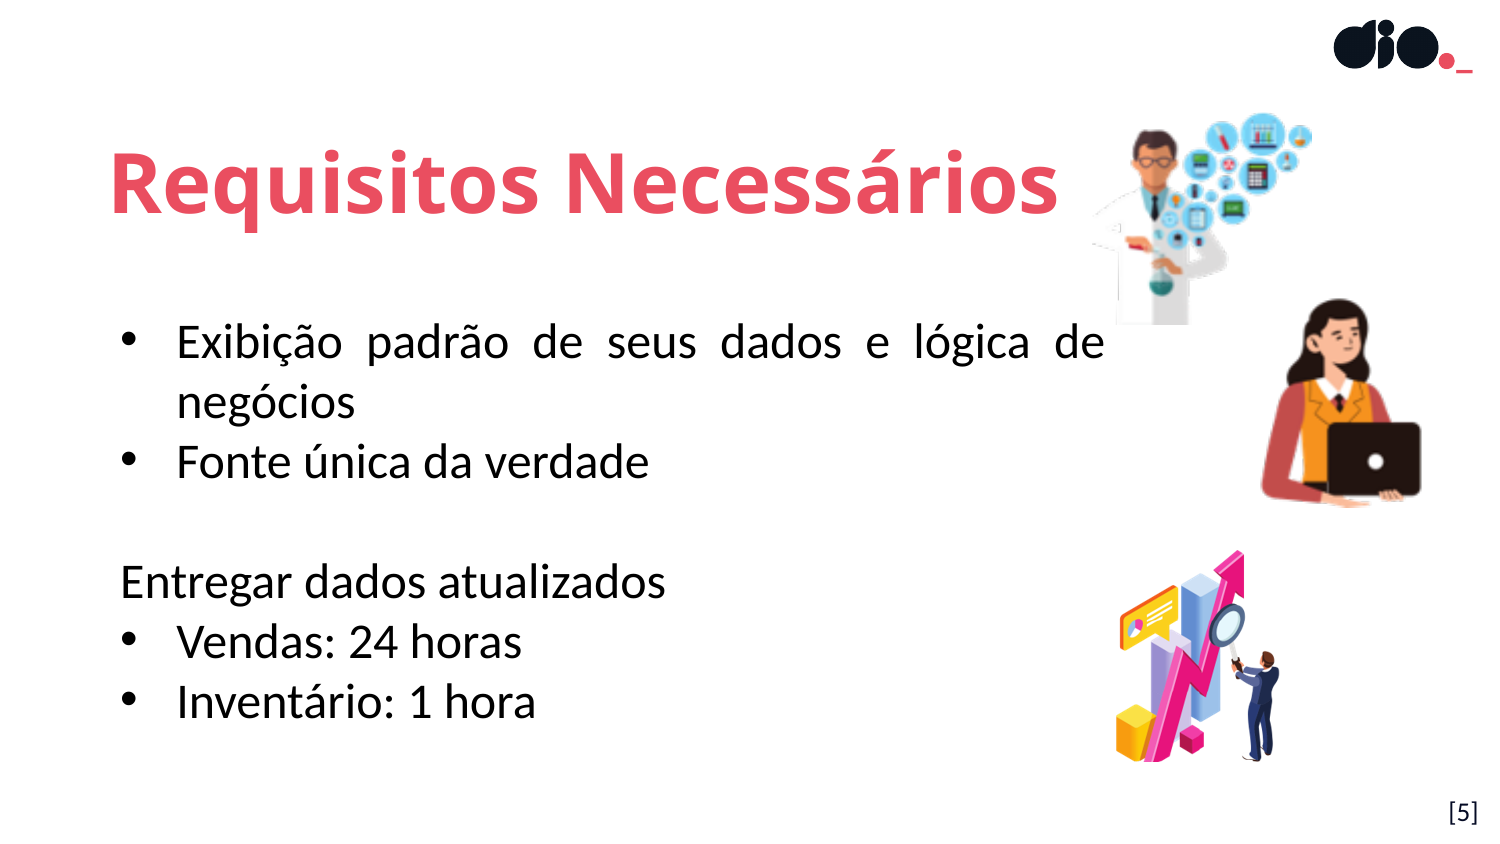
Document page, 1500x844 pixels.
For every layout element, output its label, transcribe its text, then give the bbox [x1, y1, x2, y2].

slide_number [5] [1403, 779, 1494, 844]
text_box Exibição padrão de seus dados e lógica de negócios Fonte única da verdade Entregar dados atualizados Vendas: 24 horas Inventário: 1 hora [92, 306, 1121, 732]
text_box Requisitos Necessários [92, 104, 1408, 243]
picture [1091, 112, 1442, 508]
picture [1333, 19, 1473, 74]
picture [1095, 549, 1305, 763]
